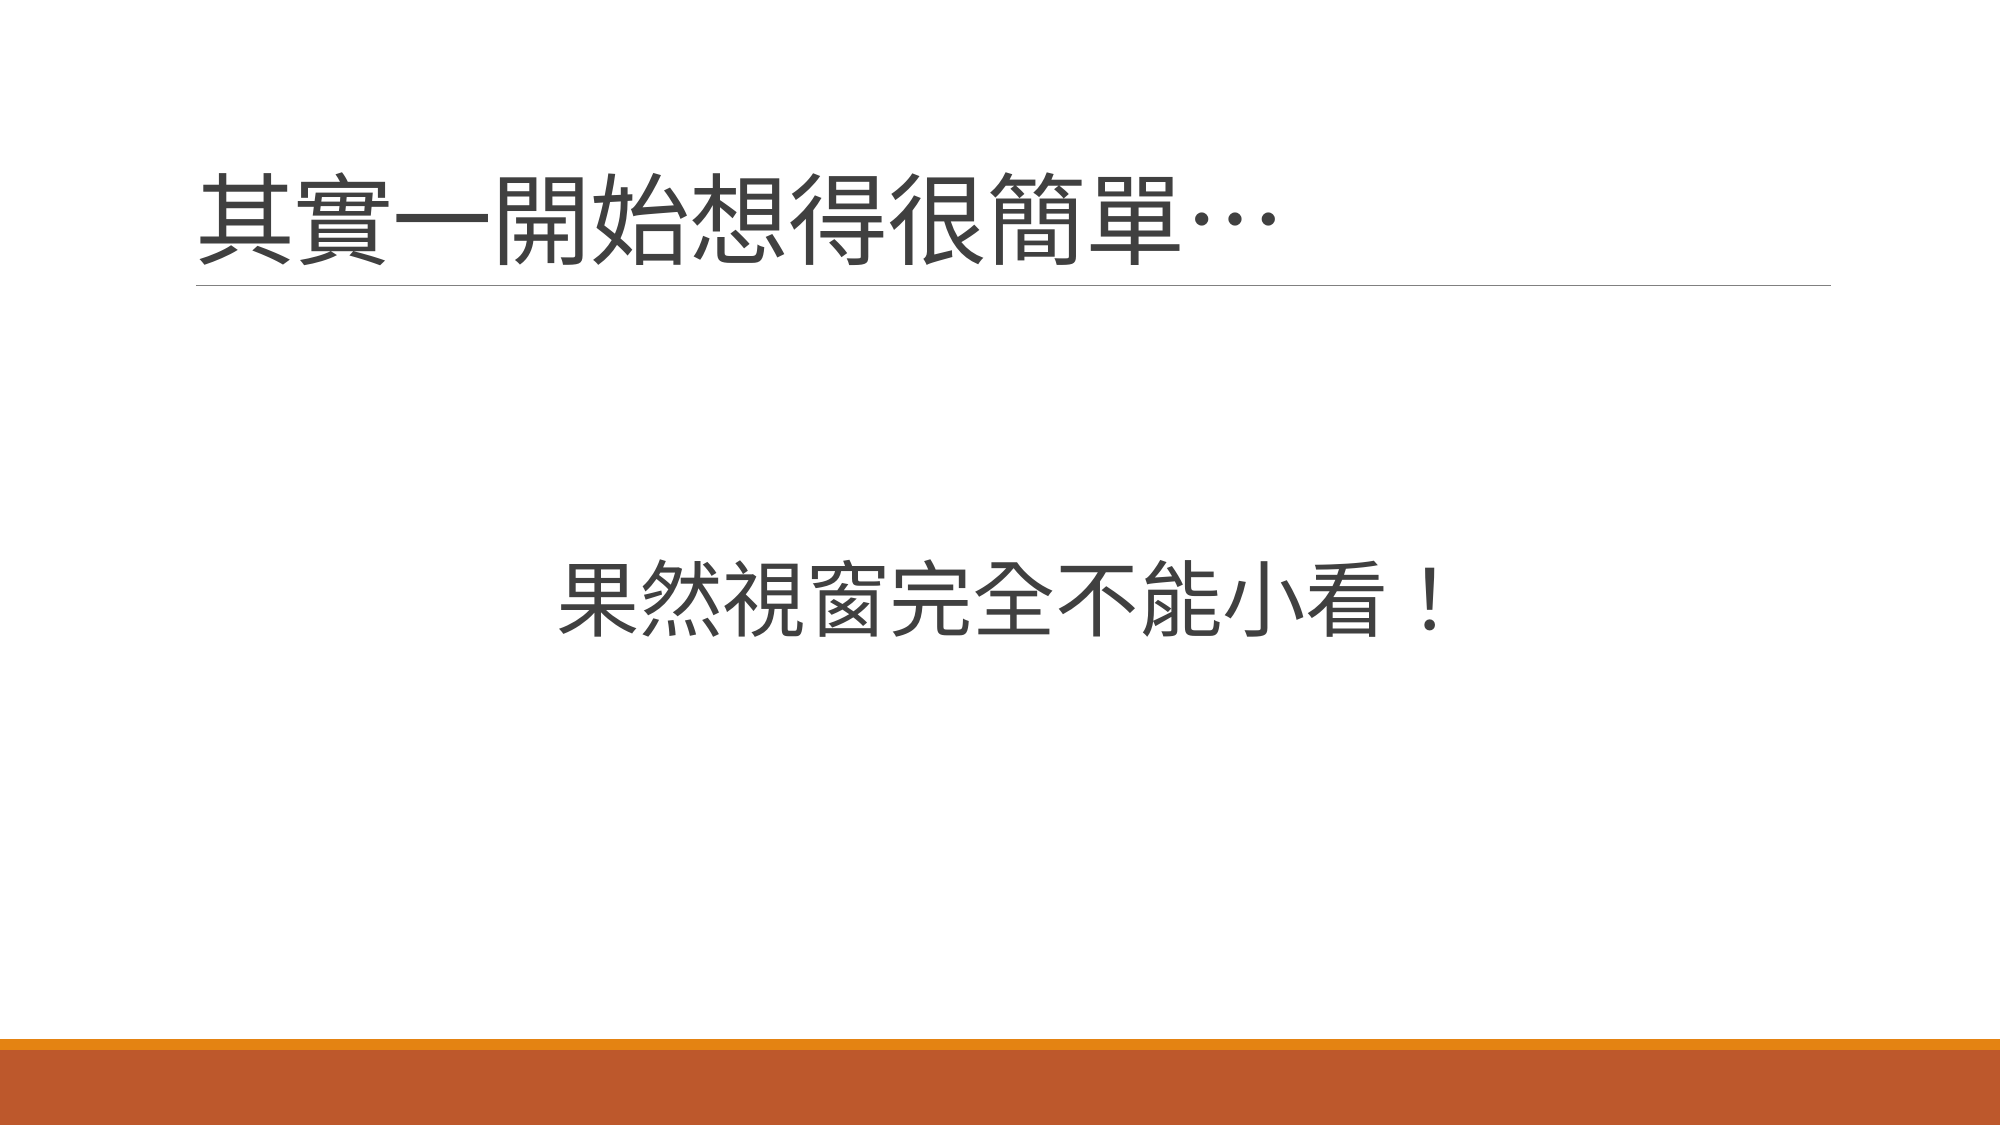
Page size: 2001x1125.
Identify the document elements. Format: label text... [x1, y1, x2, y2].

title 其實一開始想得很簡單… [180, 47, 1830, 285]
list 果然視窗完全不能小看！ [180, 302, 1830, 963]
